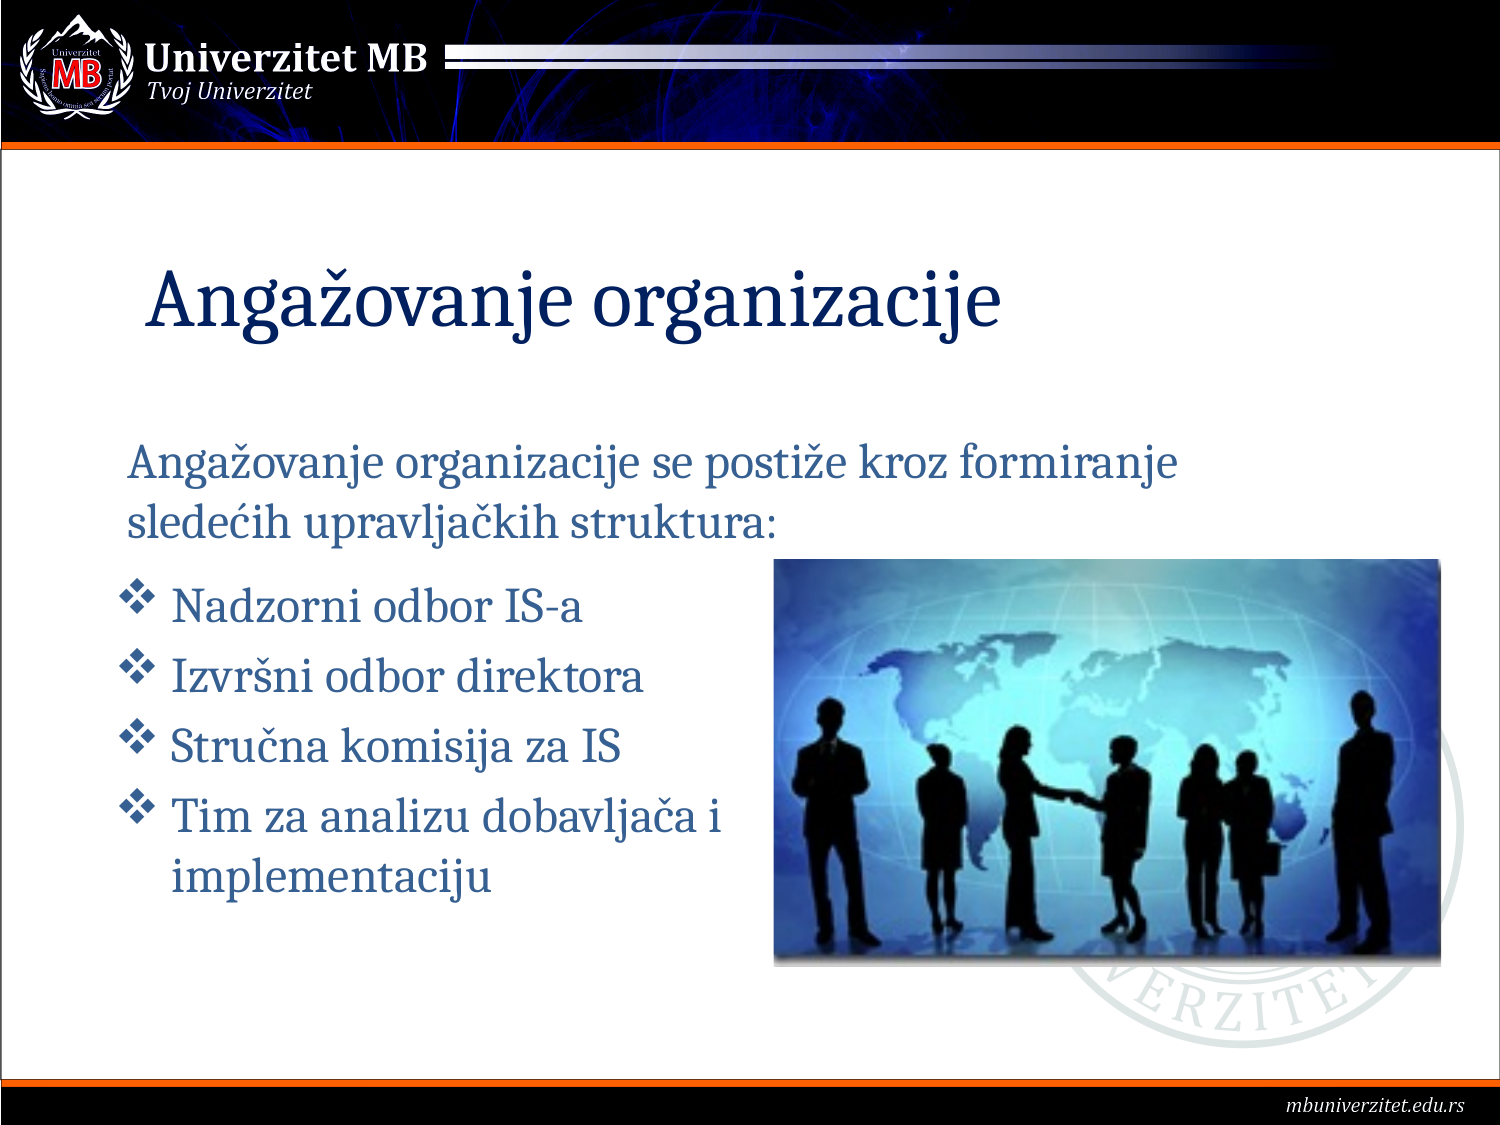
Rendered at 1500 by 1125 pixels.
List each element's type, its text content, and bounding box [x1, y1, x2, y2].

subtitle Angažovanje organizacije se postiže kroz formiranje sledećih upravljačkih struktura: [112, 420, 1317, 564]
text_box Nadzorni odbor IS-a Izvršni odbor direktora Stručna komisija za IS Tim za analizu dobavljača i implementaciju [100, 564, 768, 910]
title Angažovanje organizacije [112, 172, 1388, 414]
picture [0, 0, 1500, 1125]
